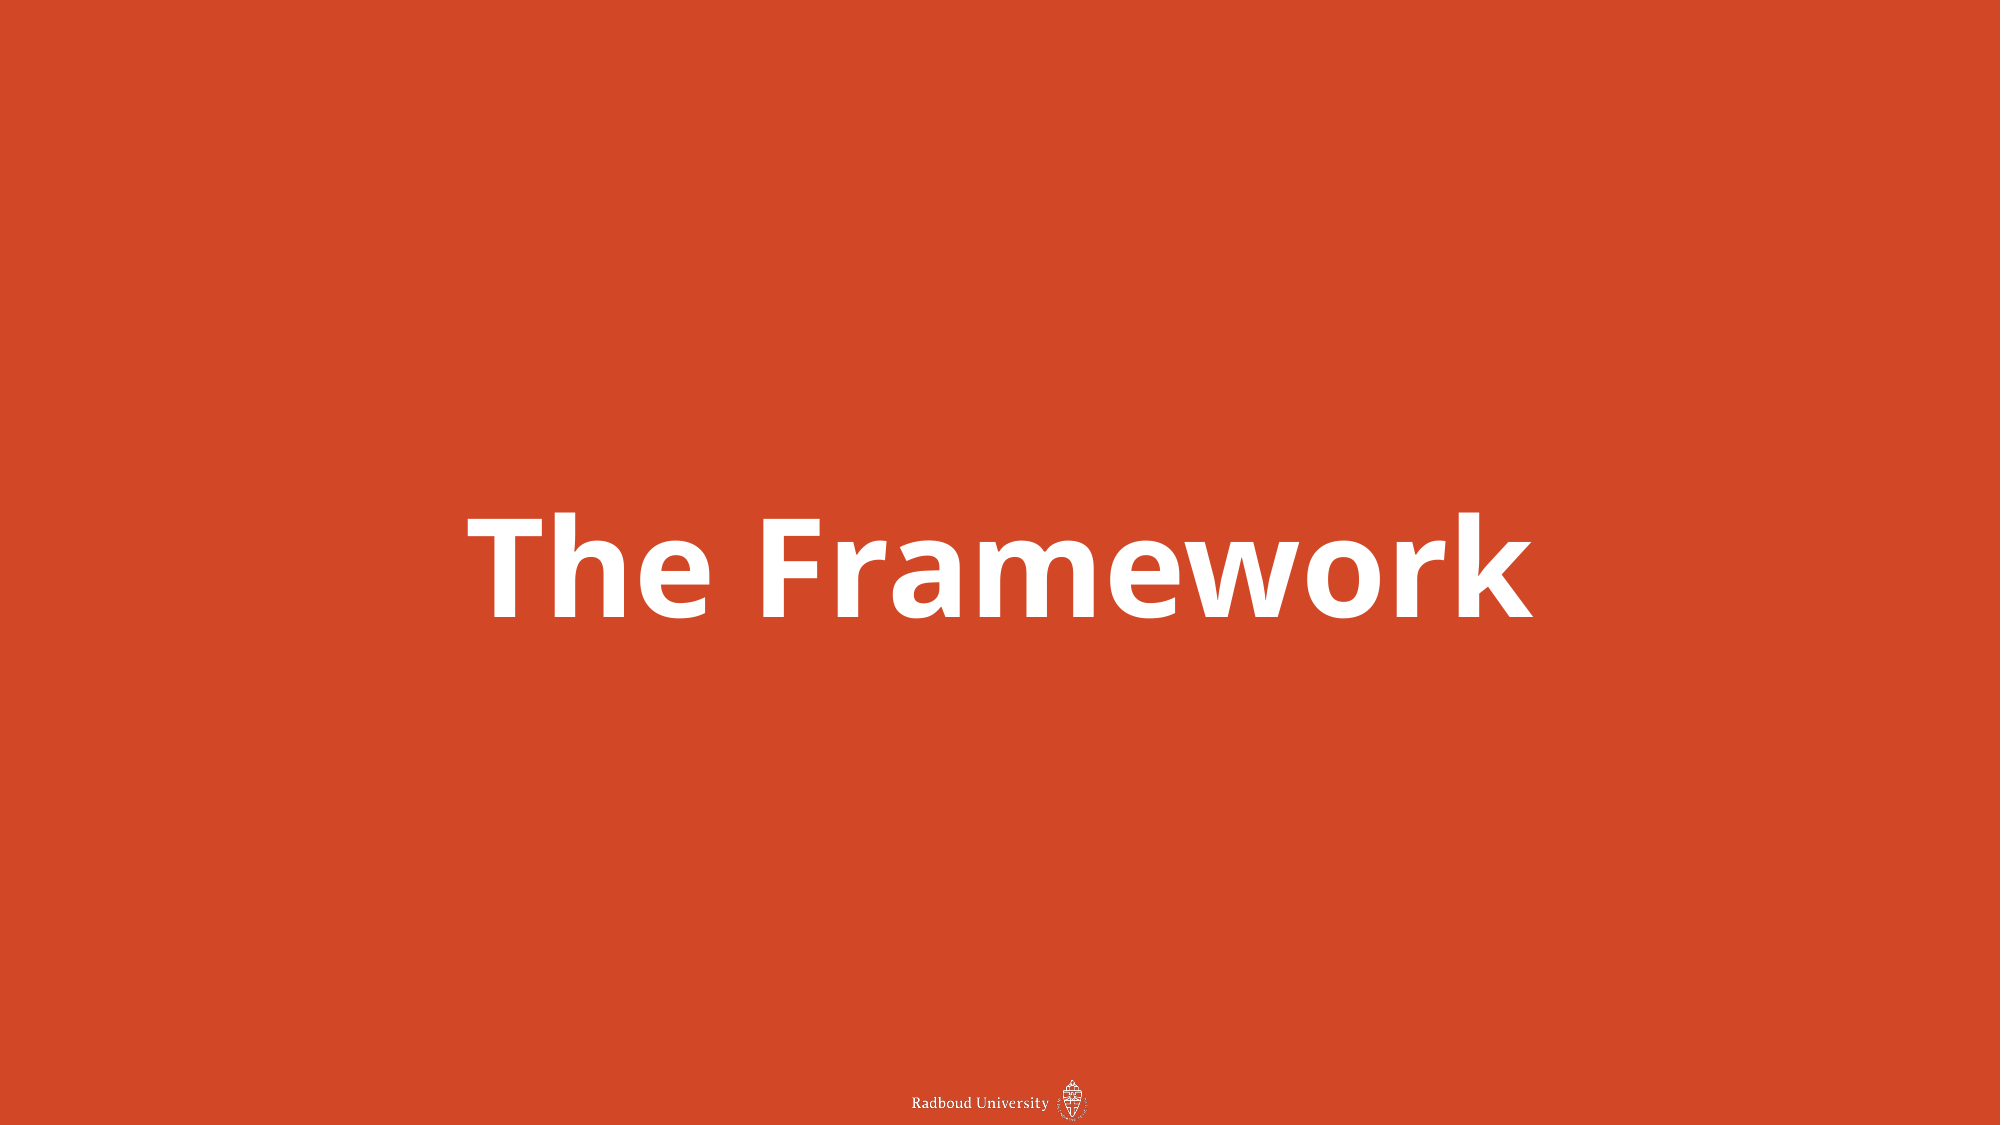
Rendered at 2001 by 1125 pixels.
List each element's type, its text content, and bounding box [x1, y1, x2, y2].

picture [912, 1080, 1088, 1121]
title The Framework [436, 380, 1564, 744]
